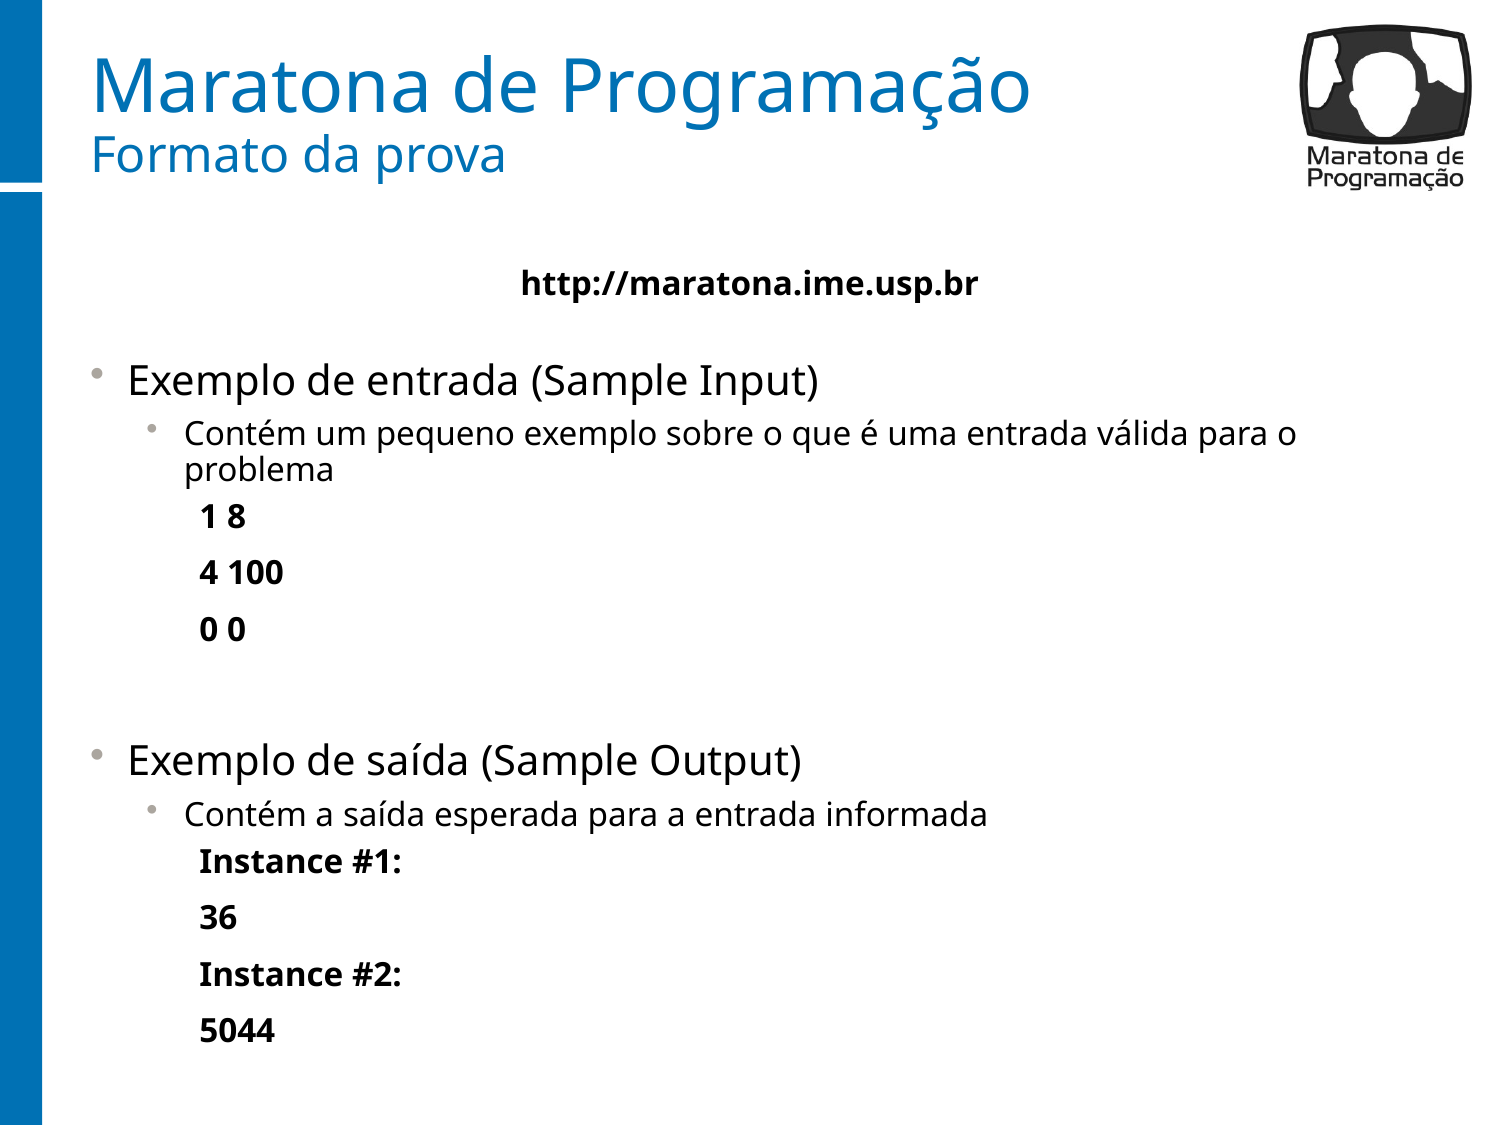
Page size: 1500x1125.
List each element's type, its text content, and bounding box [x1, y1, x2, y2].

picture [1298, 24, 1472, 191]
list Exemplo de entrada (Sample Input) Contém um pequeno exemplo sobre o que é uma entrada válida para o problema Exemplo de saída (Sample Output) Contém a saída esperada para a entrada informada [74, 351, 1426, 1006]
title Maratona de Programação Formato da prova [74, 44, 1293, 191]
text_box Instance #1: 36 Instance #2: 5044 [184, 832, 935, 1057]
text_box http://maratona.ime.usp.br [505, 262, 995, 310]
text_box 1 8 4 100 0 0 [184, 487, 935, 656]
